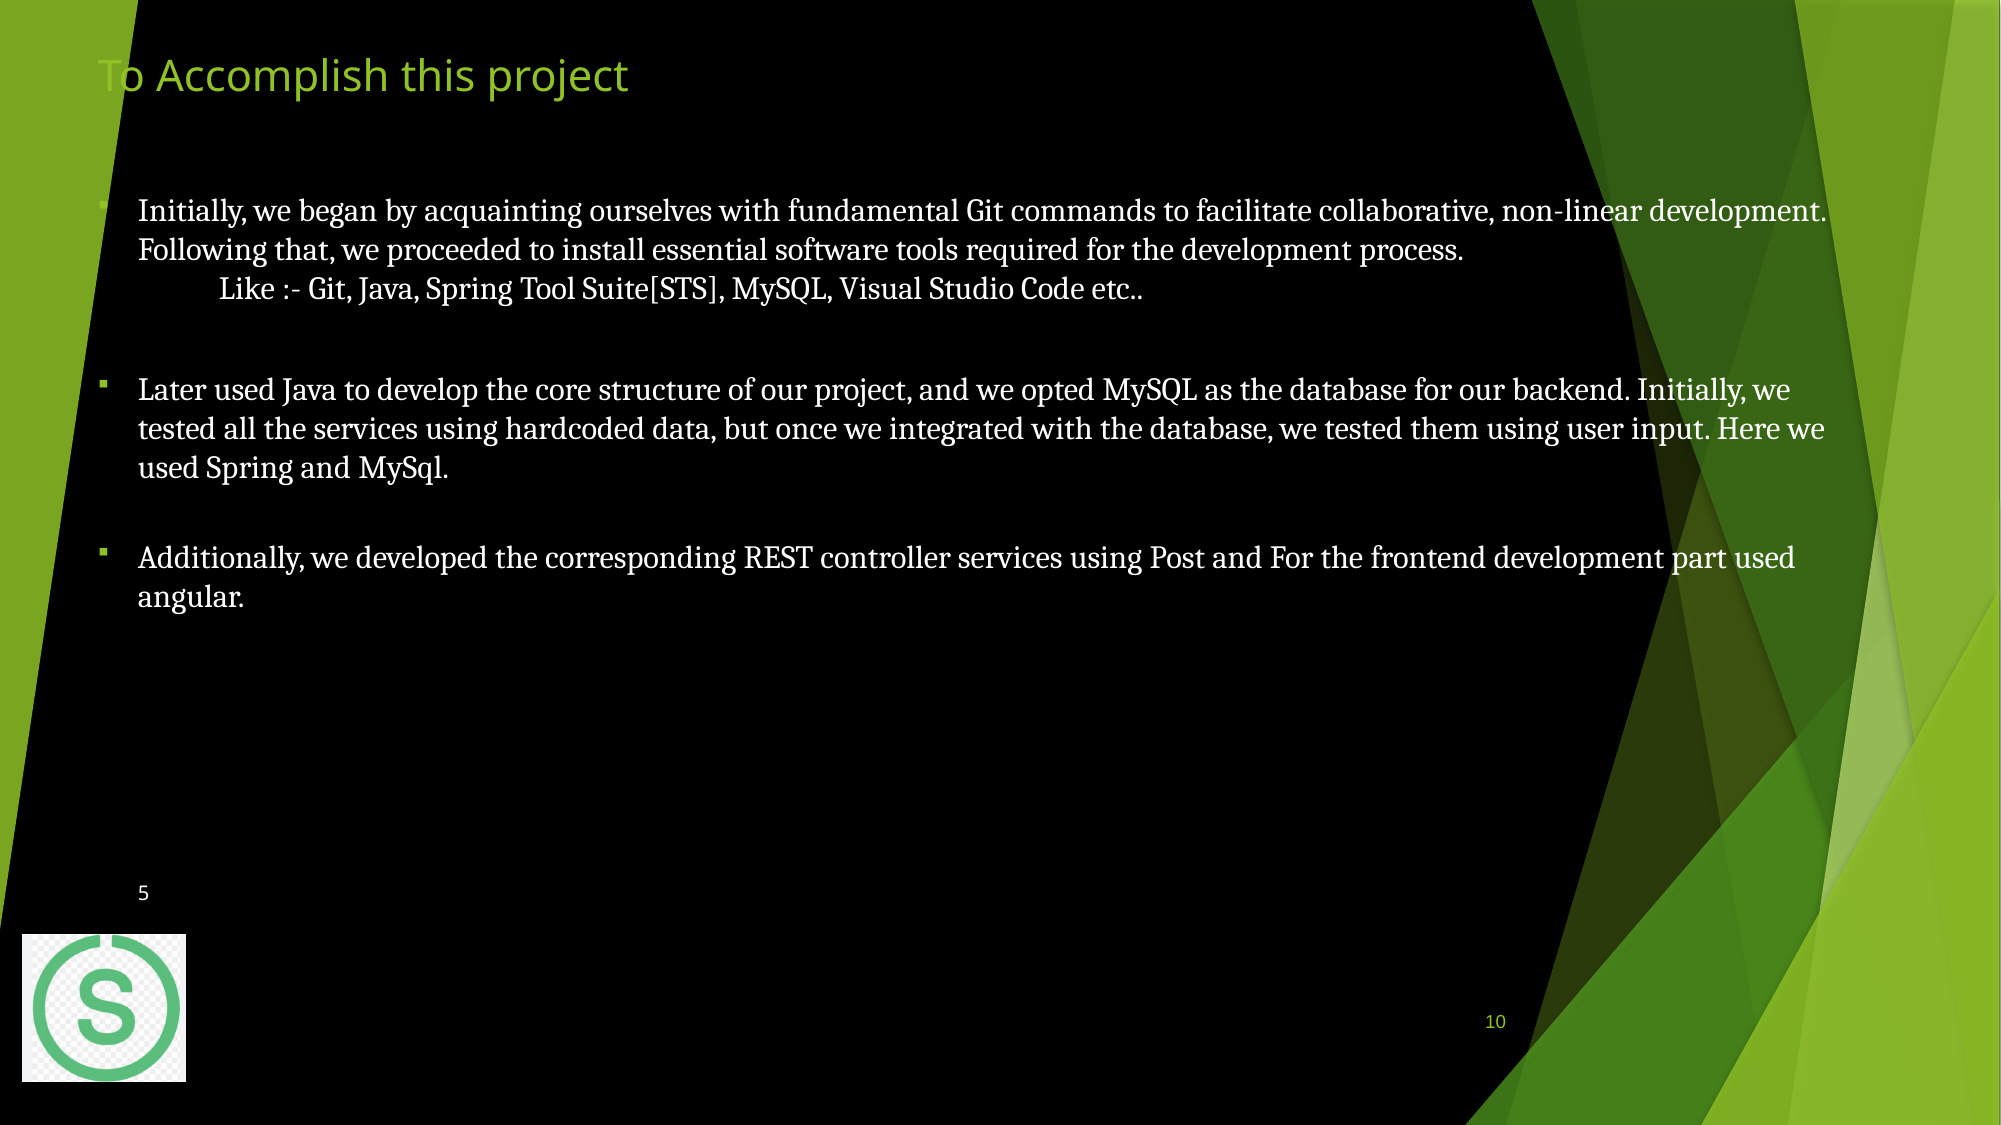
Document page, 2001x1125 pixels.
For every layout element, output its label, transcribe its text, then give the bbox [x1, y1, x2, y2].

slide_number 10 [1409, 991, 1522, 1051]
picture [21, 934, 186, 1082]
subtitle Initially, we began by acquainting ourselves with fundamental Git commands to facilitate collaborative, non-linear development. Following that, we proceeded to install essential software tools required for the development process. Like :- Git, Java, Spring Tool Suite[STS], MySQL, Visual Studio Code etc.. Later used Java to develop the core structure of our project, and we opted MySQL as the database for our backend. Initially, we tested all the services using hardcoded data, but once we integrated with the database, we tested them using user input. Here we used Spring and MySql. Additionally, we developed the corresponding REST controller services using Post and For the frontend development part used angular. 5 [82, 181, 1858, 920]
title To Accomplish this project [82, 40, 948, 108]
